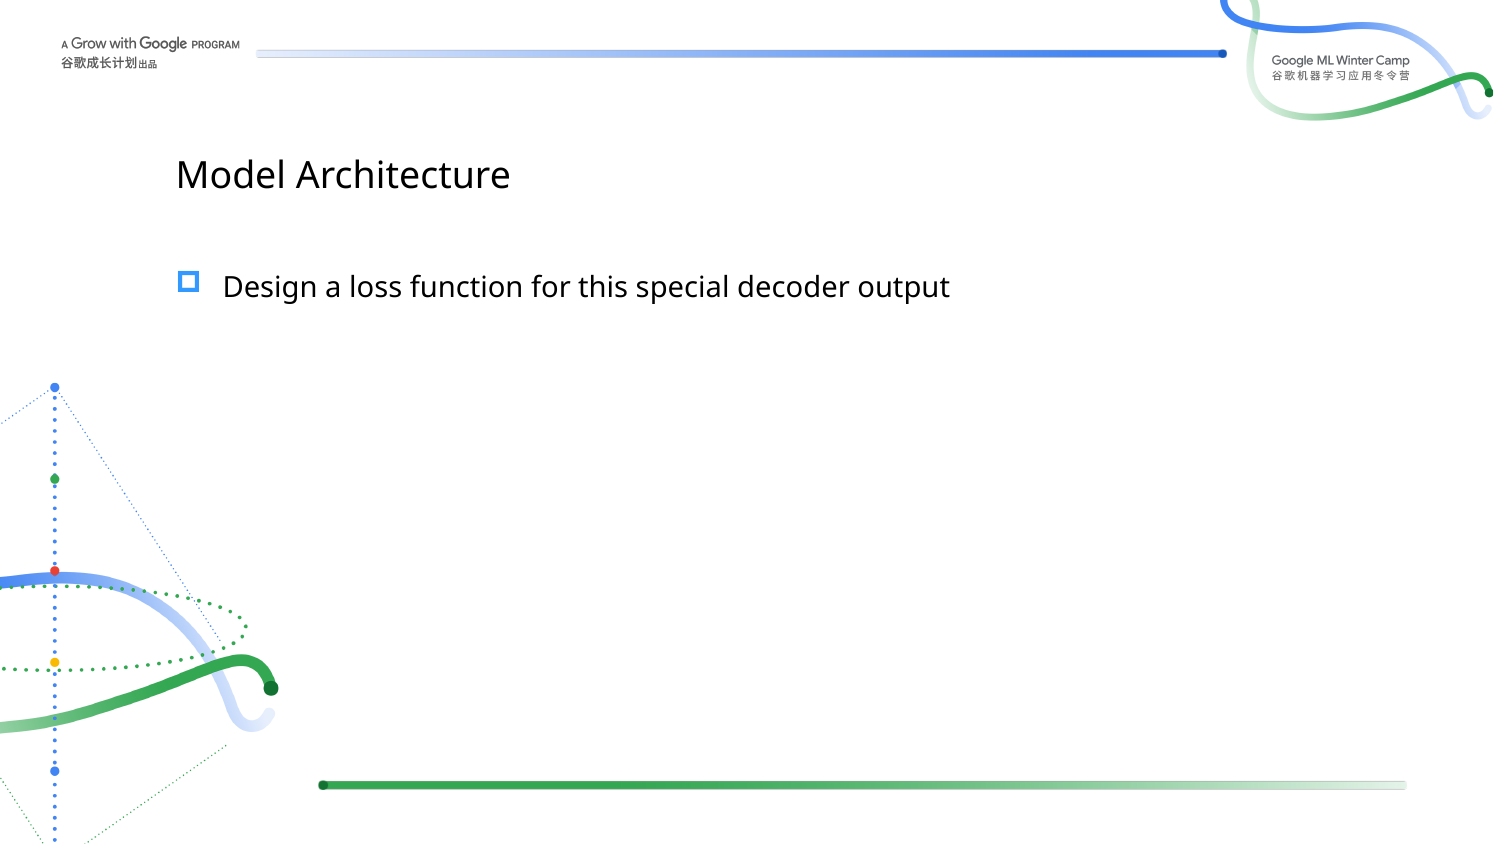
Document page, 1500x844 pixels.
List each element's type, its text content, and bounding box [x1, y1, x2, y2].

text_box Model Architecture [160, 136, 1450, 232]
picture [0, 373, 279, 844]
picture [302, 781, 1423, 789]
picture [60, 0, 1494, 128]
